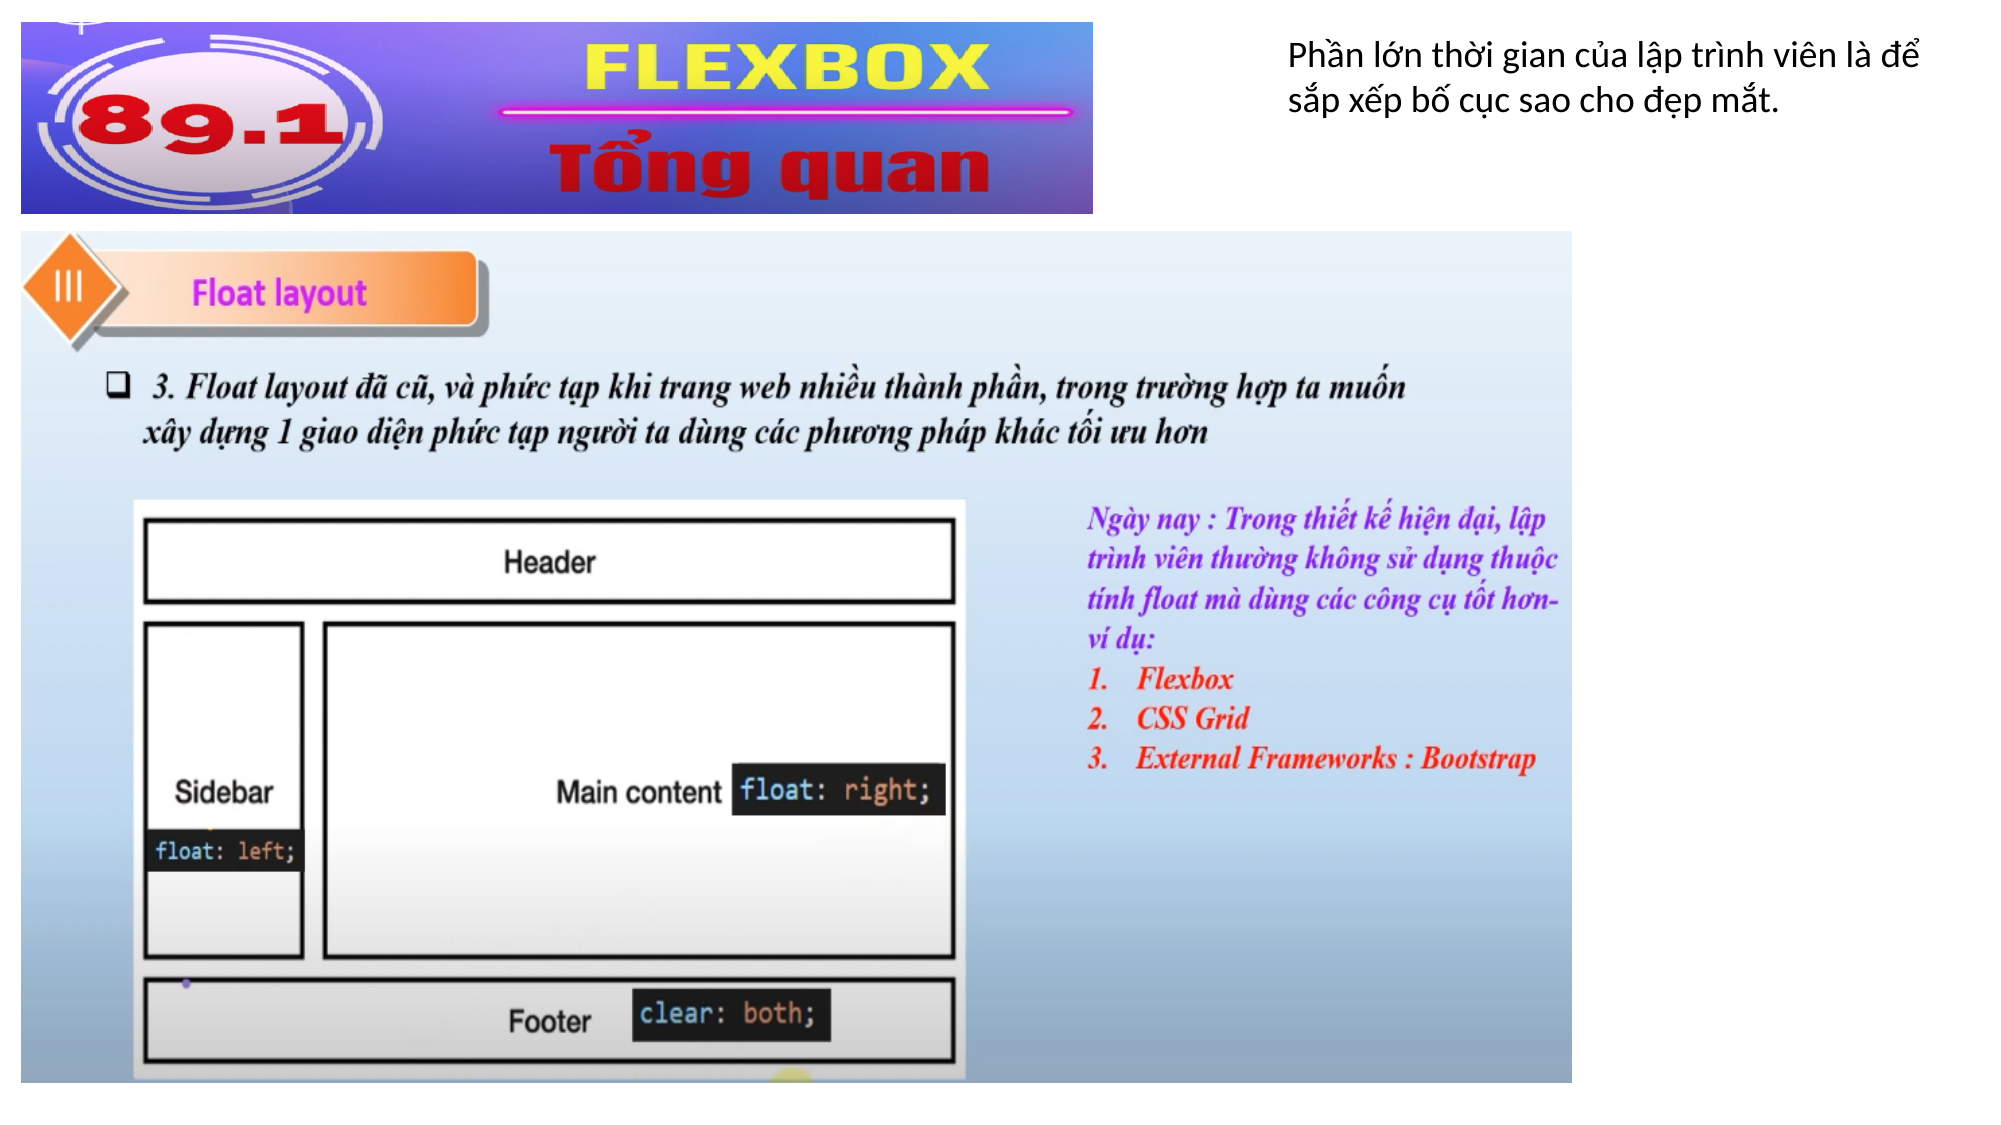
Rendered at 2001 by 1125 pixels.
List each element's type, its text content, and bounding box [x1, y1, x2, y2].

picture [21, 230, 1572, 1083]
text_box Phần lớn thời gian của lập trình viên là để sắp xếp bố cục sao cho đẹp mắt. [1273, 22, 1979, 128]
picture [21, 22, 1093, 214]
